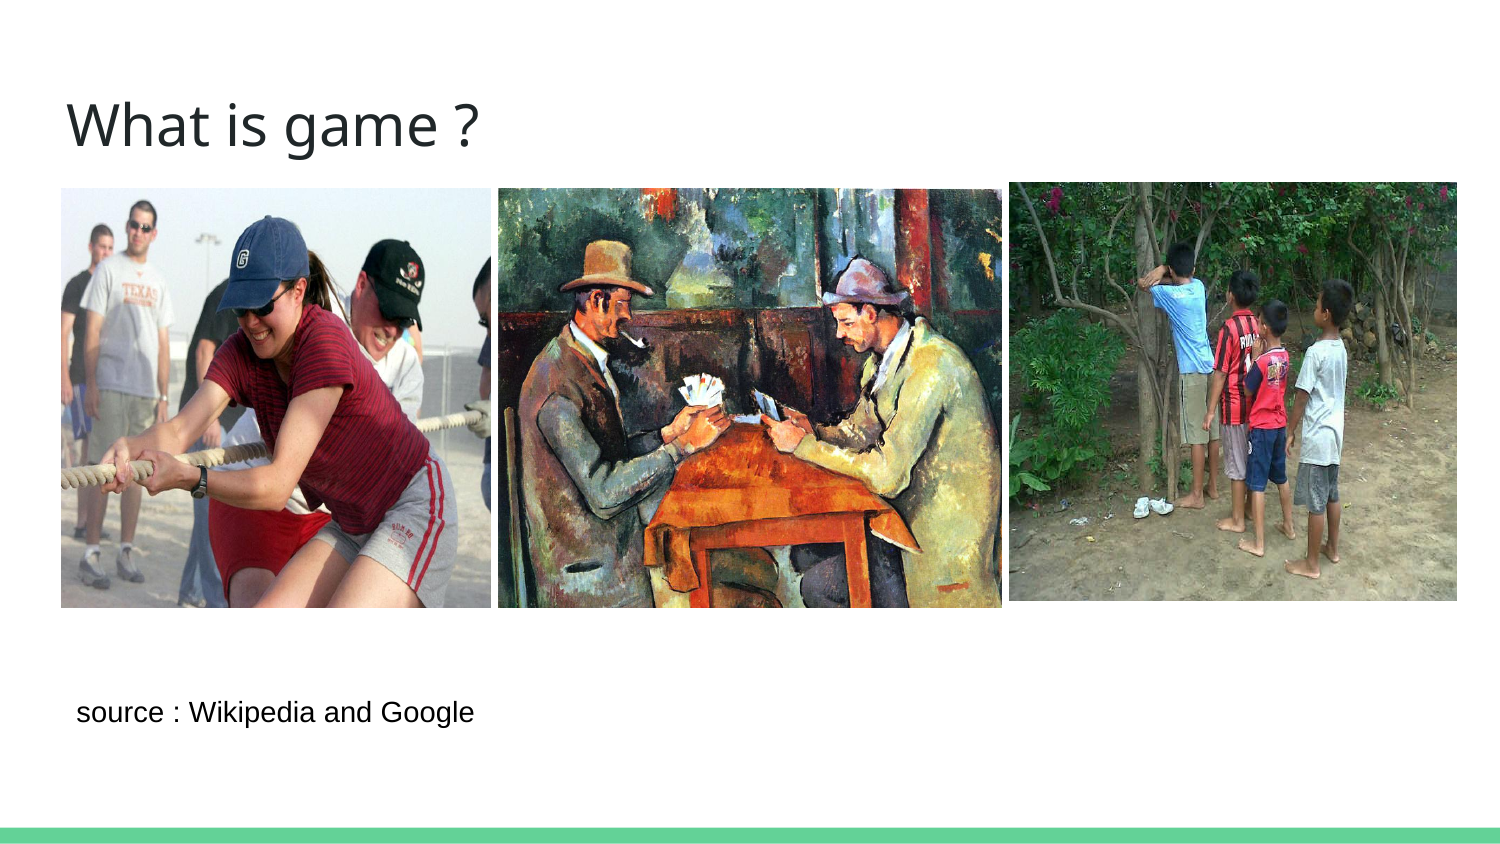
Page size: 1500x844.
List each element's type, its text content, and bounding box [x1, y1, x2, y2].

title What is game ? [51, 72, 1449, 167]
picture [1009, 181, 1458, 601]
picture [498, 188, 1002, 608]
picture [61, 188, 491, 608]
text_box source : Wikipedia and Google [61, 678, 535, 737]
